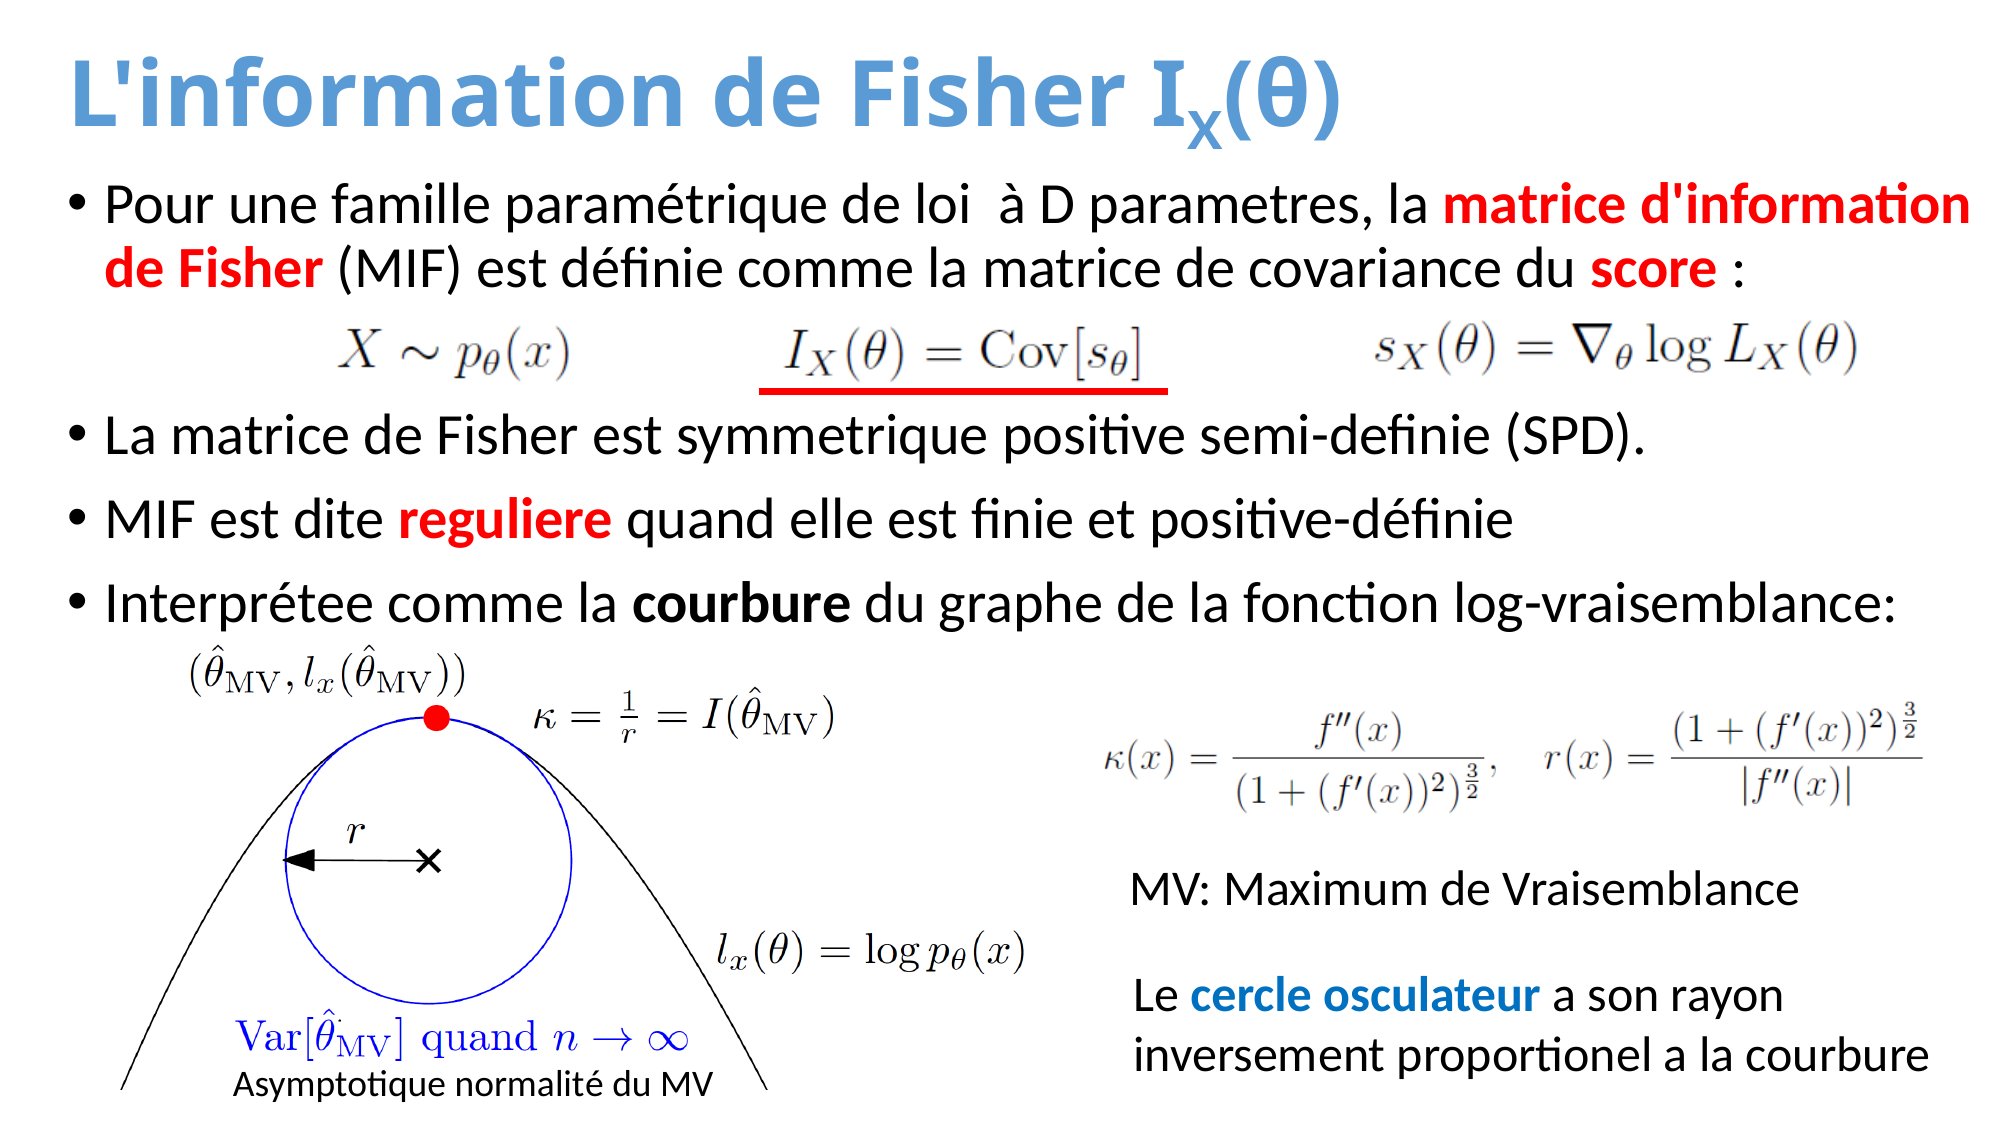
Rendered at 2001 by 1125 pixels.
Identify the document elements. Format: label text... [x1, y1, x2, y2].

text_box MV: Maximum de Vraisemblance [1114, 848, 1816, 923]
list Pour une famille paramétrique de loi à D parametres, la matrice d'information de Fisher (MIF) est définie comme la matrice de covariance du score : La matrice de Fisher est symmetrique positive semi-definie (SPD). MIF est dite reguliere quand elle est finie et positive-définie Interprétee comme la courbure du graphe de la fonction log-vraisemblance: [52, 166, 2000, 880]
title L'information de Fisher IX(θ) [52, 0, 1777, 166]
picture [756, 291, 1184, 412]
picture [119, 643, 1031, 1091]
picture [329, 301, 583, 402]
picture [1357, 300, 1866, 387]
text_box Le cercle osculateur a son rayon inversement proportionel a la courbure [1118, 953, 1958, 1089]
text_box Asymptotique normalité du MV [218, 1091, 729, 1111]
picture [1097, 689, 1932, 833]
